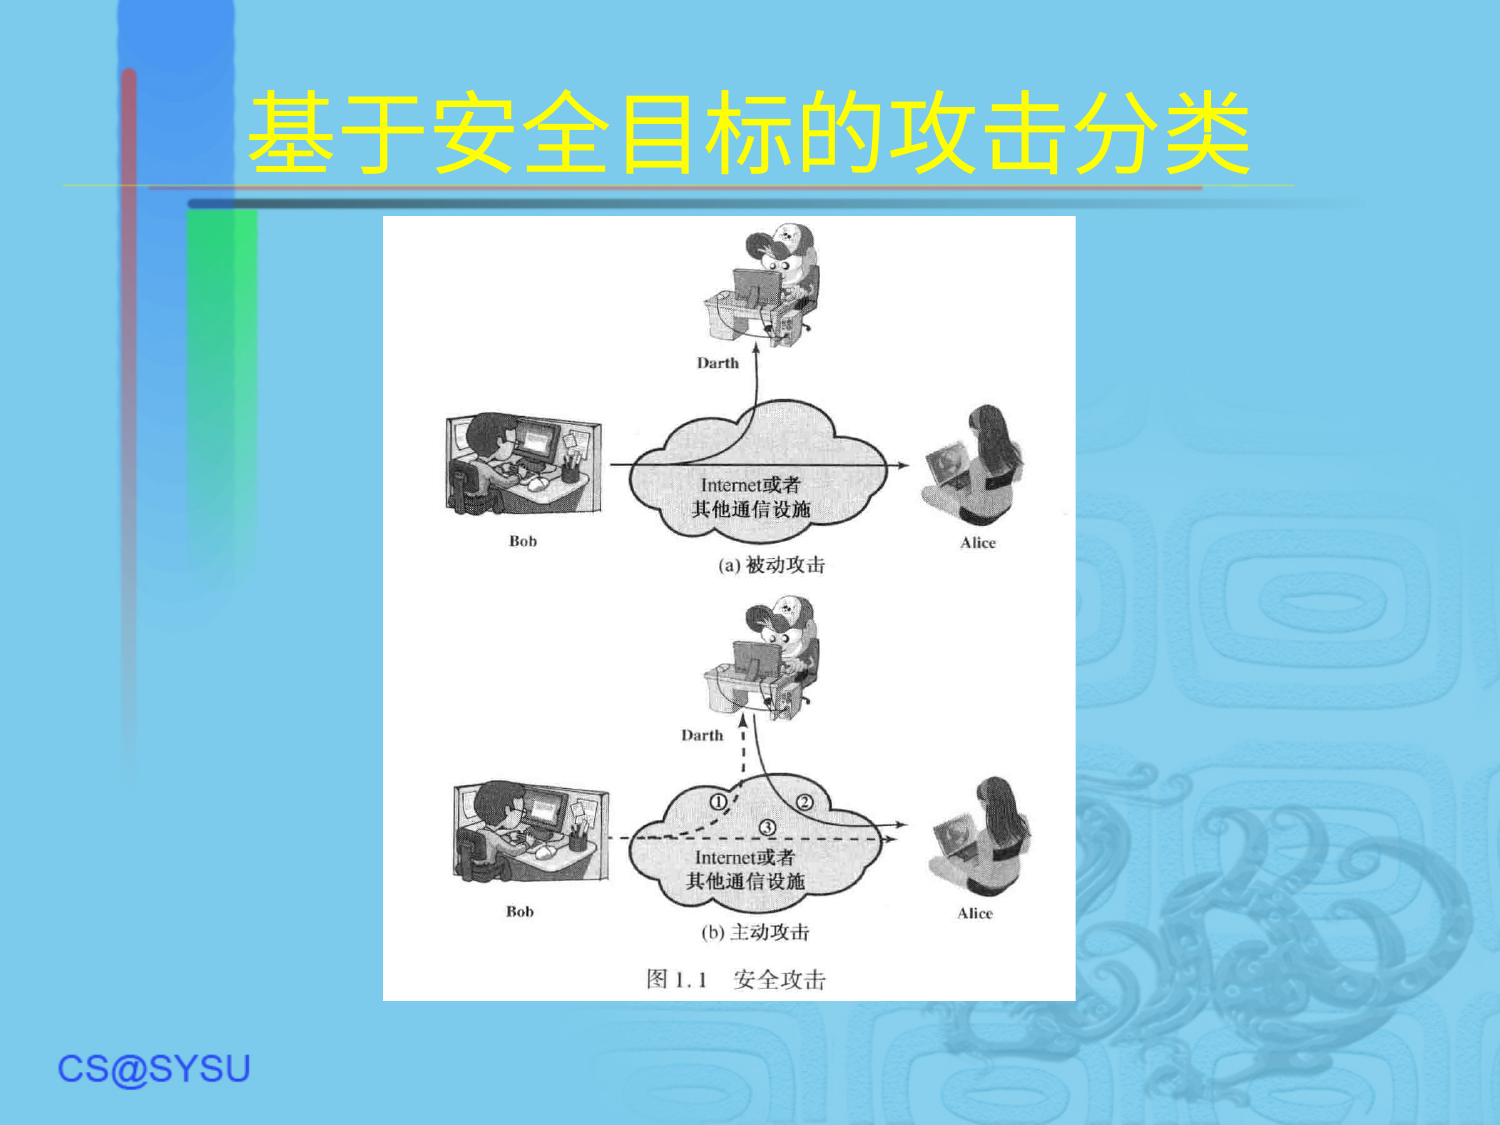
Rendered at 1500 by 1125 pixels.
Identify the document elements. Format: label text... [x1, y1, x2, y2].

picture [0, 0, 1500, 1125]
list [383, 216, 1076, 1001]
title 基于安全目标的攻击分类 [49, 37, 1451, 226]
